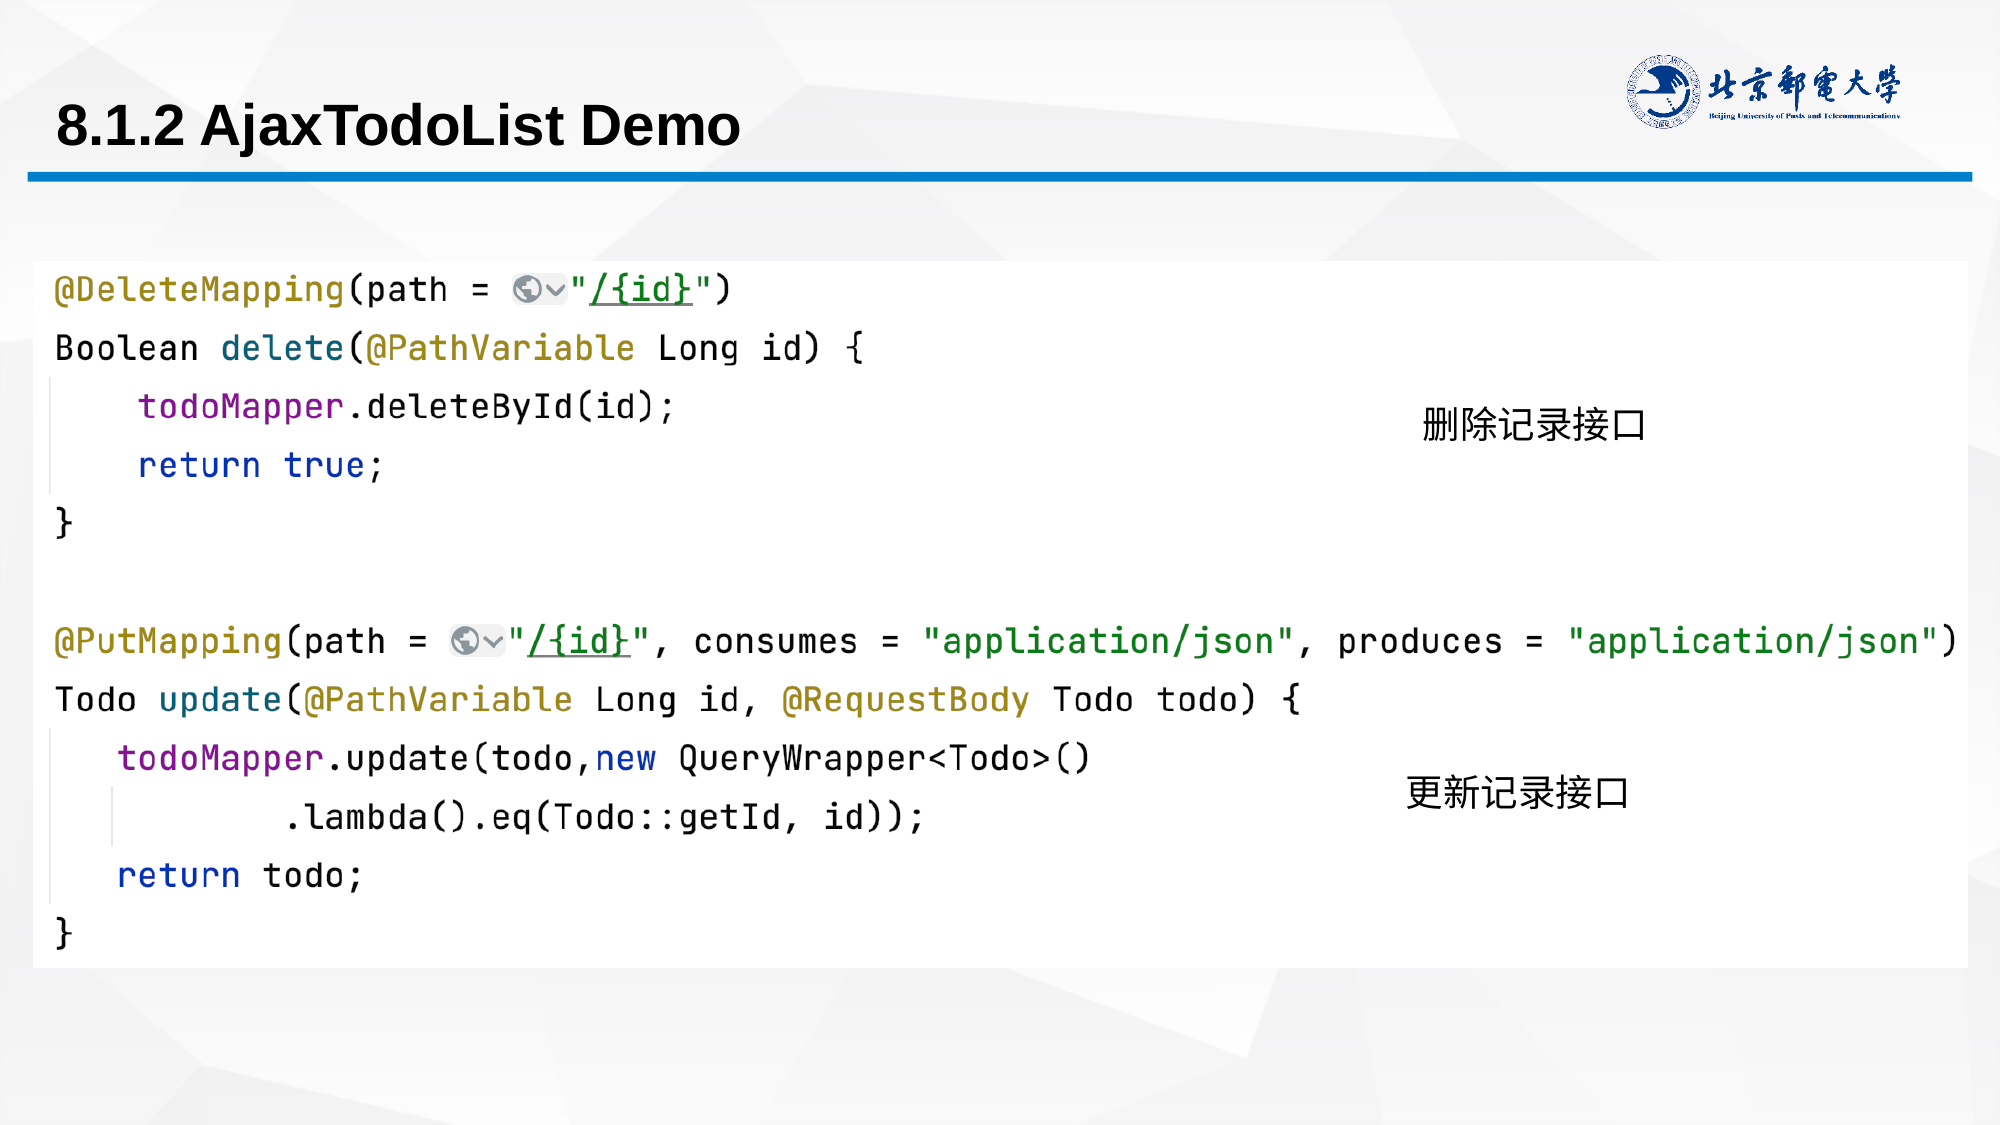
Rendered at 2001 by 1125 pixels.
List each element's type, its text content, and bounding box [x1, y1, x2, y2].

picture [0, 0, 2000, 1125]
title 8.1.2 AjaxTodoList Demo [41, 52, 1188, 201]
